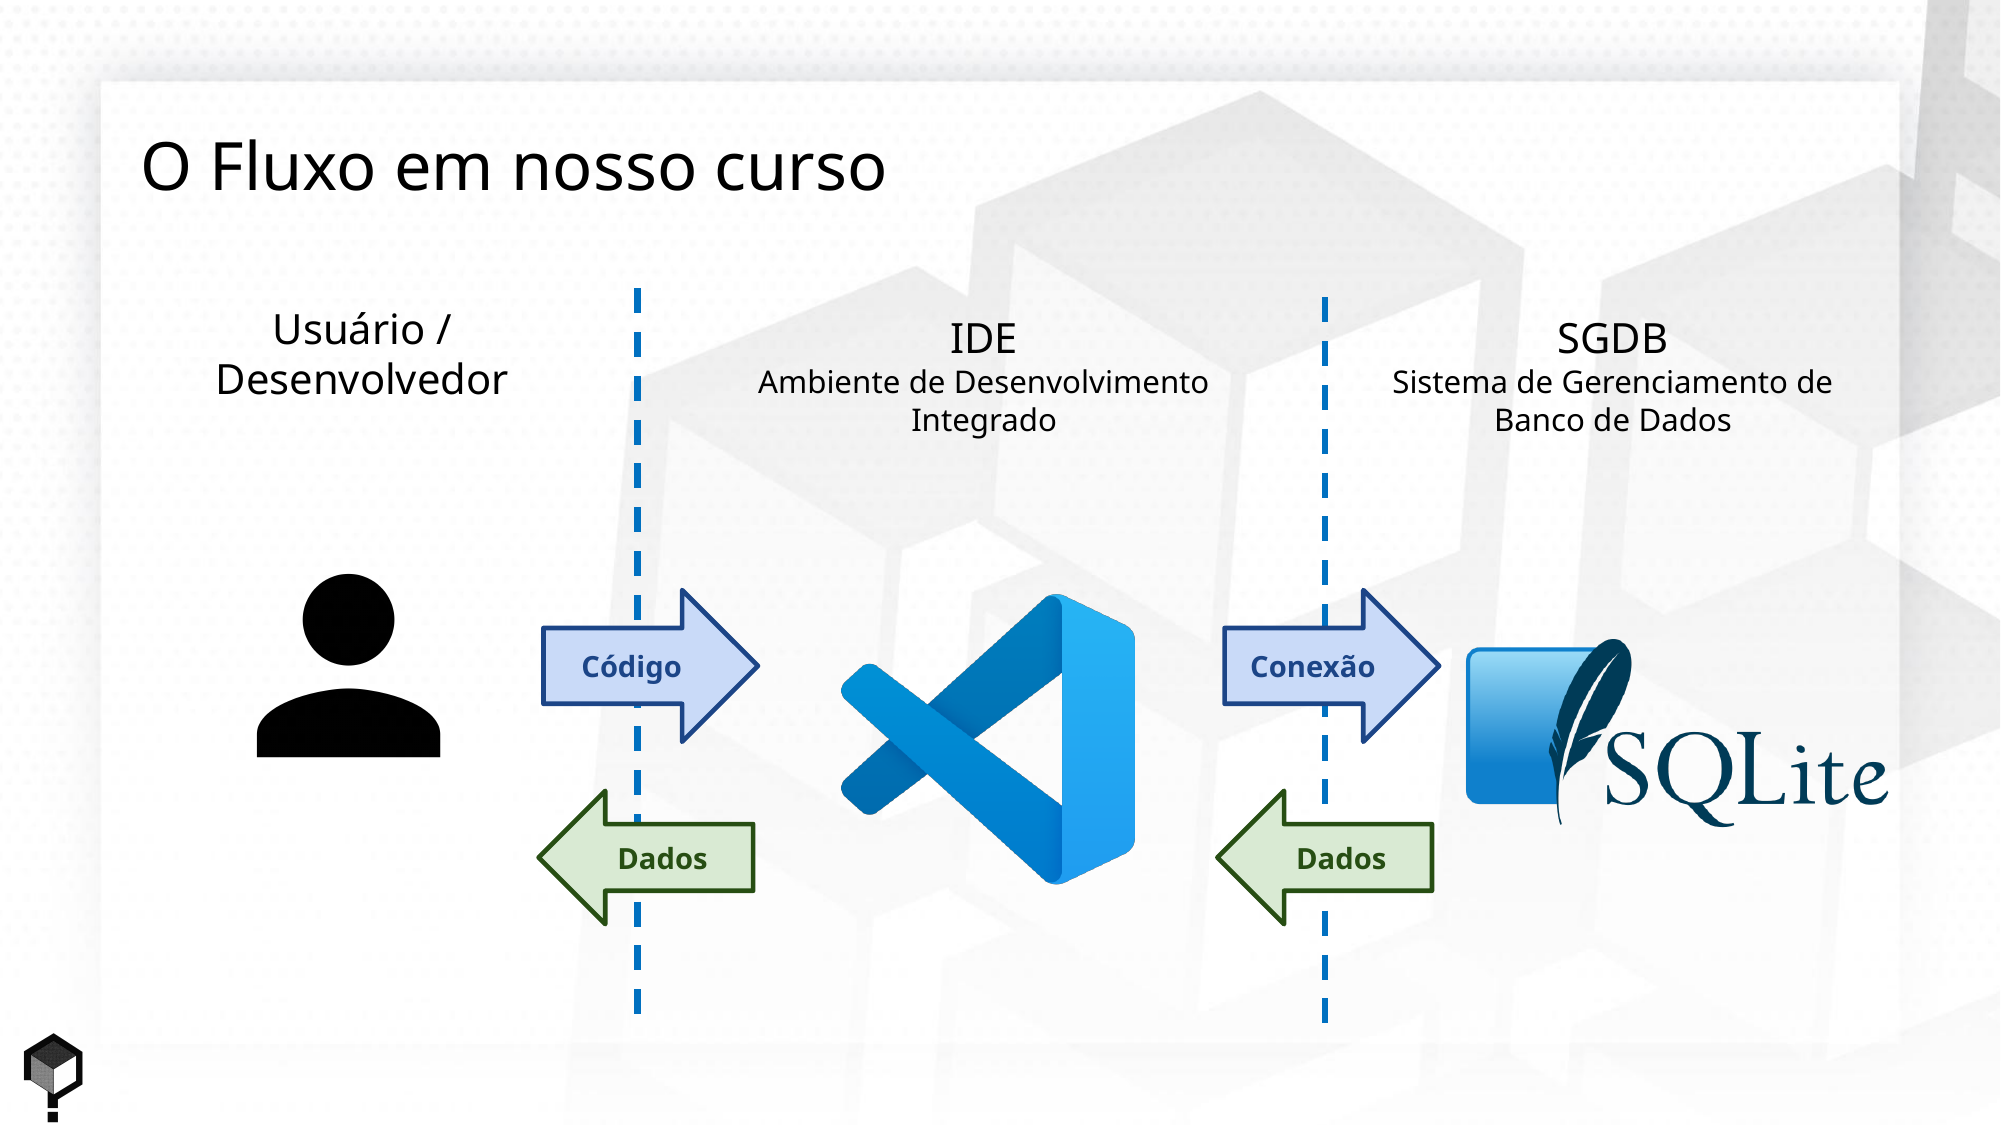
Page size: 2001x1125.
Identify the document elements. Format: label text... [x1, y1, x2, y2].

text_box Dados [1329, 824, 1432, 891]
text_box Conexão [1224, 627, 1320, 704]
text_box O Fluxo em nosso curso [125, 116, 1567, 212]
picture [0, 0, 2001, 1125]
text_box Usuário / Desenvolvedor [175, 288, 549, 419]
text_box IDE Ambiente de Desenvolvimento Integrado [671, 297, 1297, 453]
text_box Dados [538, 790, 633, 925]
text_box Dados [641, 824, 754, 891]
text_box SGDB Sistema de Gerenciamento de Banco de Dados [1352, 297, 1874, 453]
text_box Conexão [1329, 590, 1440, 742]
text_box Código [641, 590, 758, 742]
text_box Dados [1217, 790, 1320, 925]
text_box Código [543, 627, 633, 704]
